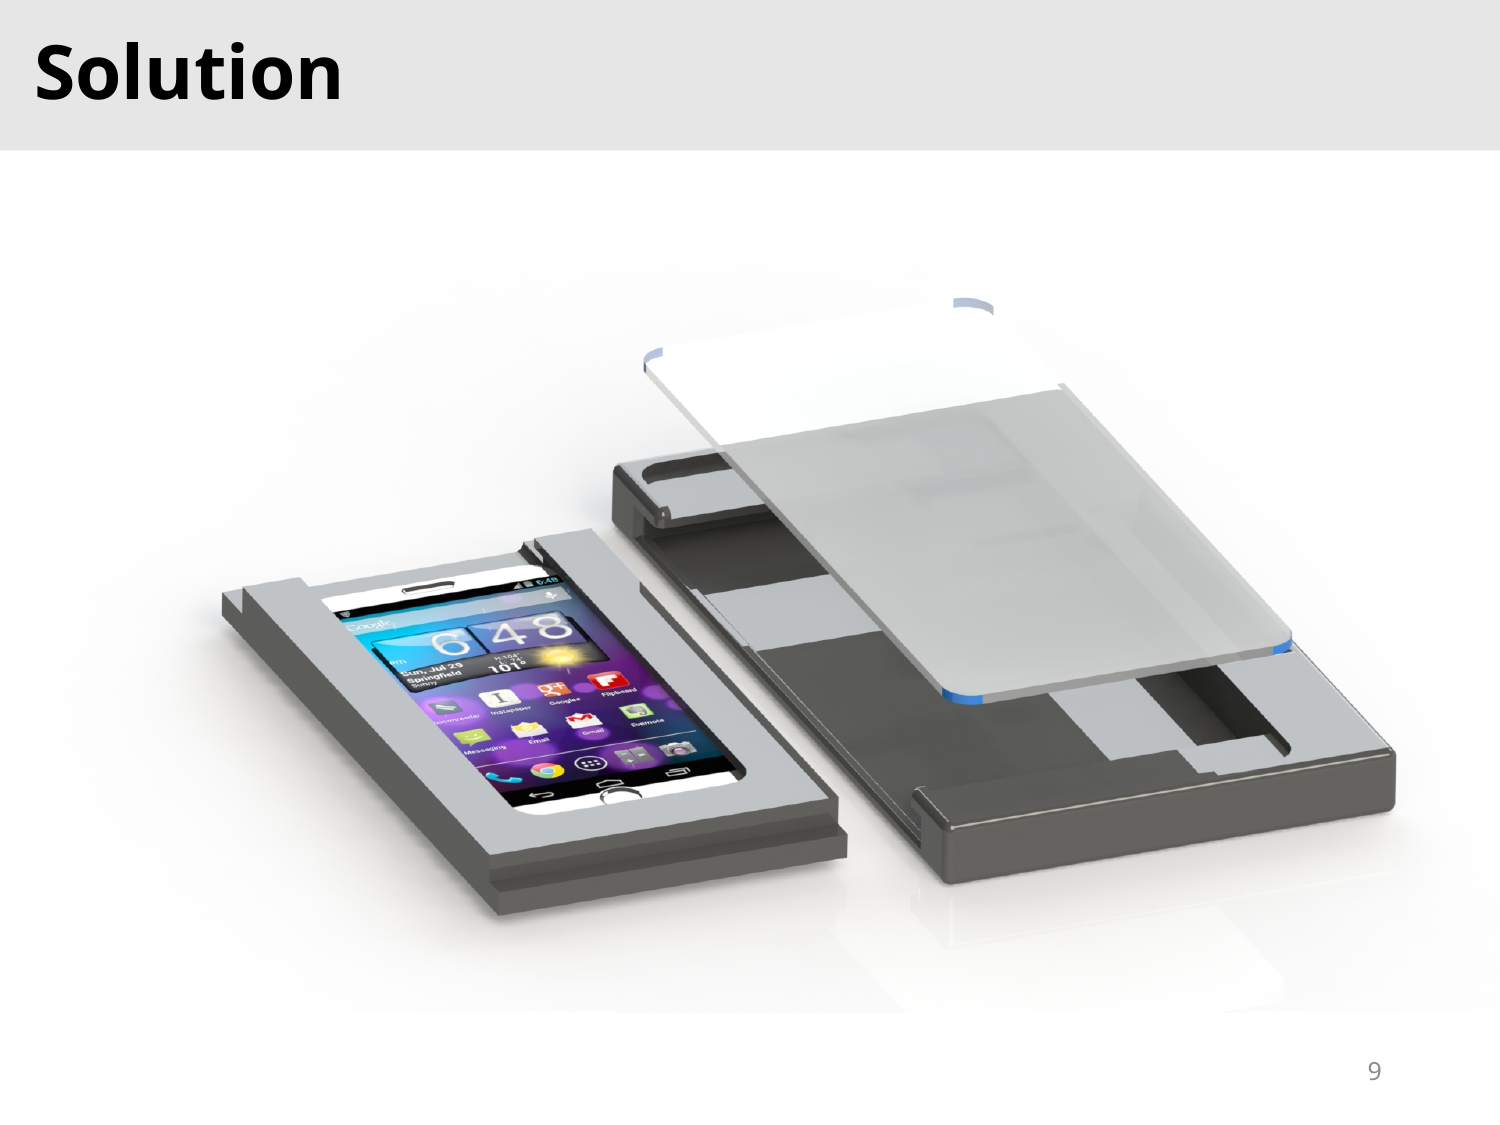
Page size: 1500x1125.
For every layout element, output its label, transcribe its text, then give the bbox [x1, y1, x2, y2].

slide_number 9 [1059, 1042, 1397, 1103]
text_box Solution [0, 0, 1500, 151]
picture [0, 168, 1500, 1013]
